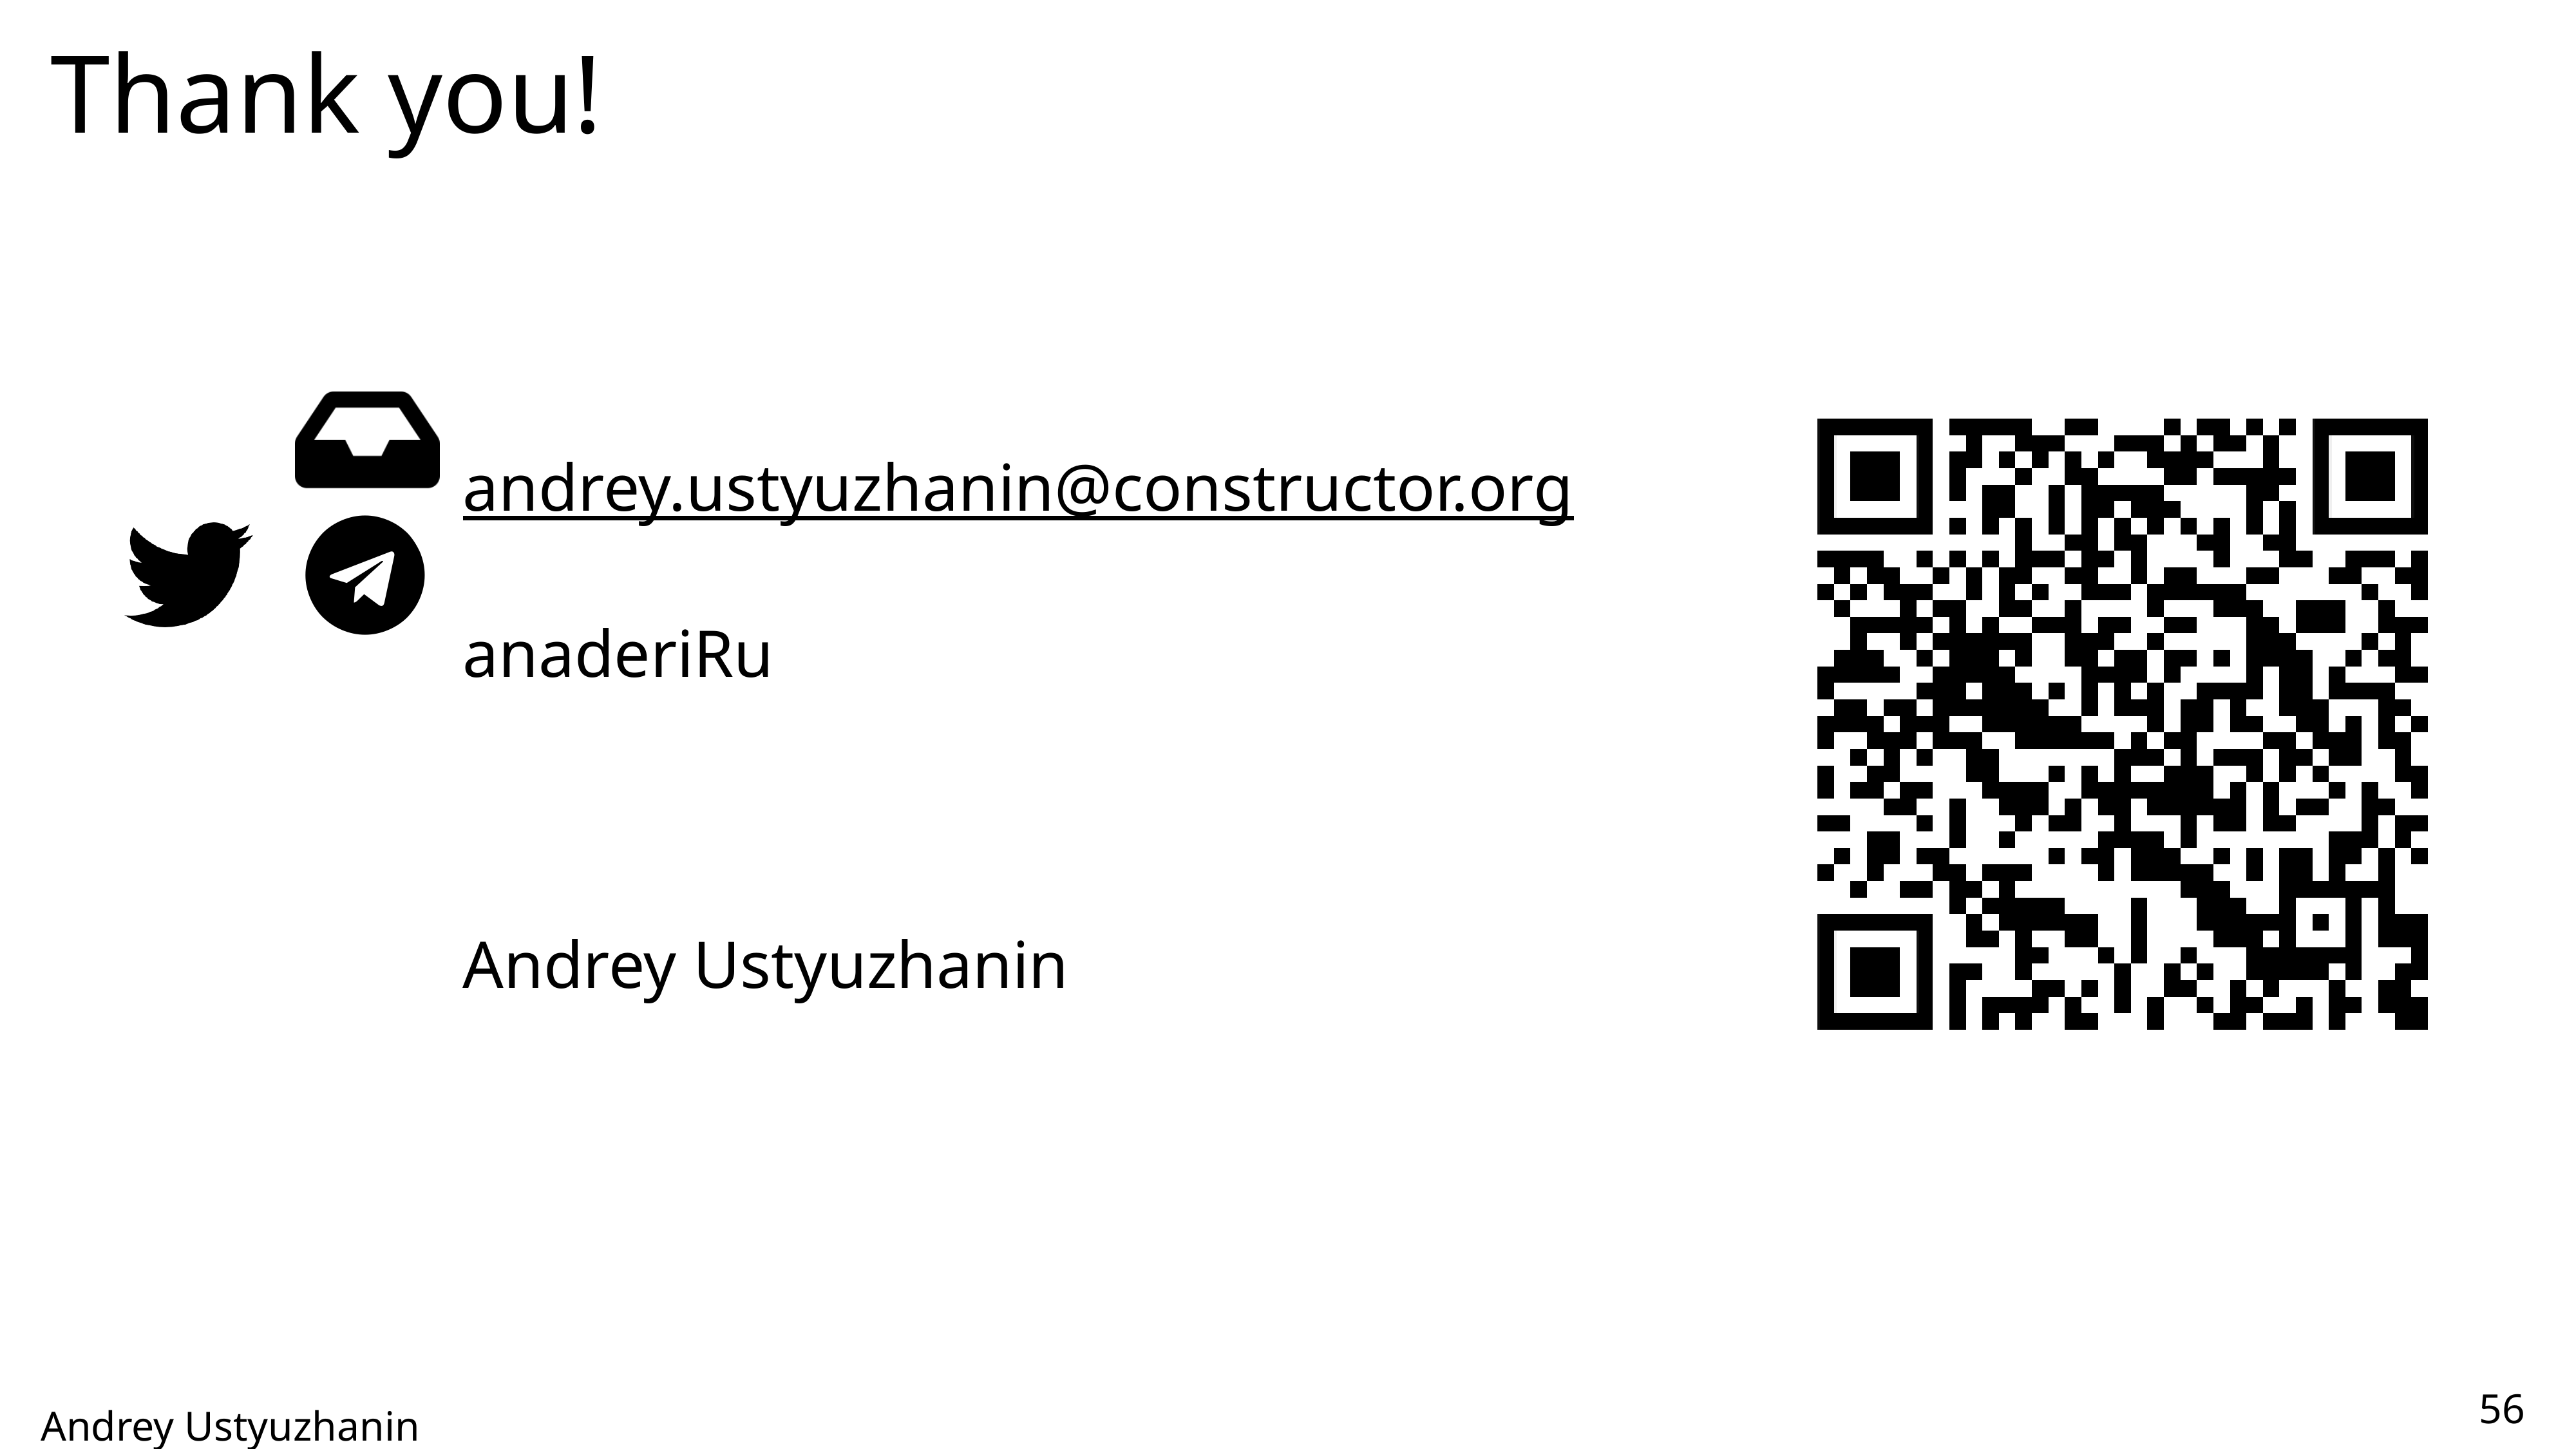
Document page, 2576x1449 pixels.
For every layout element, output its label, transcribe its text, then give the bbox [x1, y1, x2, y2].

picture [295, 375, 440, 504]
list andrey.ustyuzhanin@constructor.org anaderiRu Andrey Ustyuzhanin [462, 381, 1710, 1045]
picture [1710, 312, 2535, 1137]
slide_number 56 [1955, 1372, 2535, 1449]
title Thank you! [41, 15, 2535, 177]
footer Andrey Ustyuzhanin [41, 1372, 837, 1449]
picture [124, 510, 253, 639]
picture [301, 513, 430, 641]
